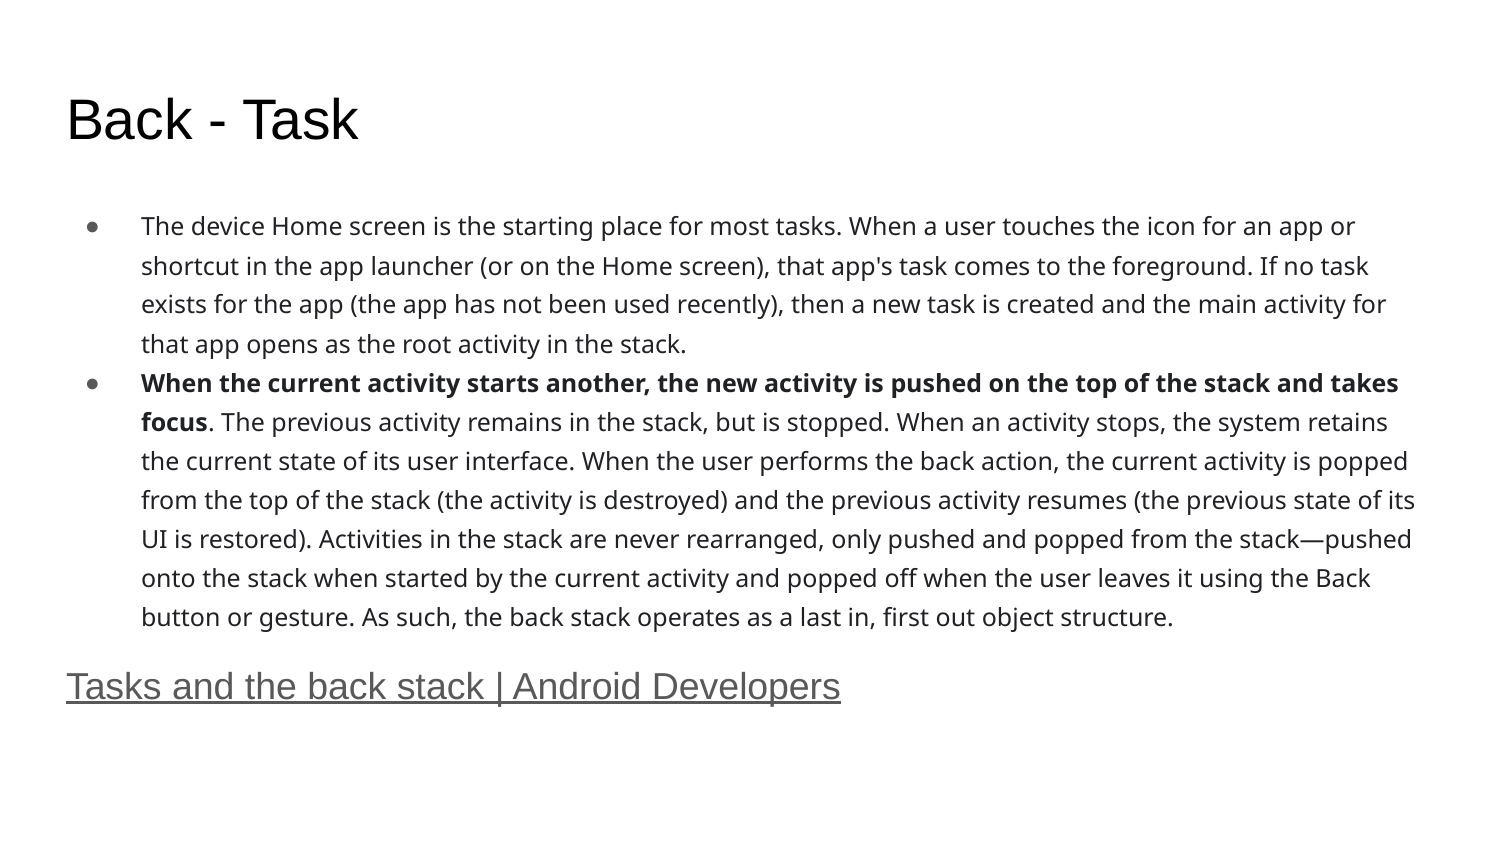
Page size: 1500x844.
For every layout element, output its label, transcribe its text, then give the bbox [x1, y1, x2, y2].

title Back - Task [51, 72, 1449, 167]
list The device Home screen is the starting place for most tasks. When a user touches the icon for an app or shortcut in the app launcher (or on the Home screen), that app's task comes to the foreground. If no task exists for the app (the app has not been used recently), then a new task is created and the main activity for that app opens as the root activity in the stack. When the current activity starts another, the new activity is pushed on the top of the stack and takes focus. The previous activity remains in the stack, but is stopped. When an activity stops, the system retains the current state of its user interface. When the user performs the back action, the current activity is popped from the top of the stack (the activity is destroyed) and the previous activity resumes (the previous state of its UI is restored). Activities in the stack are never rearranged, only pushed and popped from the stack—pushed onto the stack when started by the current activity and popped off when the user leaves it using the Back button or gesture. As such, the back stack operates as a last in, first out object structure. Tasks and the back stack | Android Developers [51, 189, 1449, 750]
